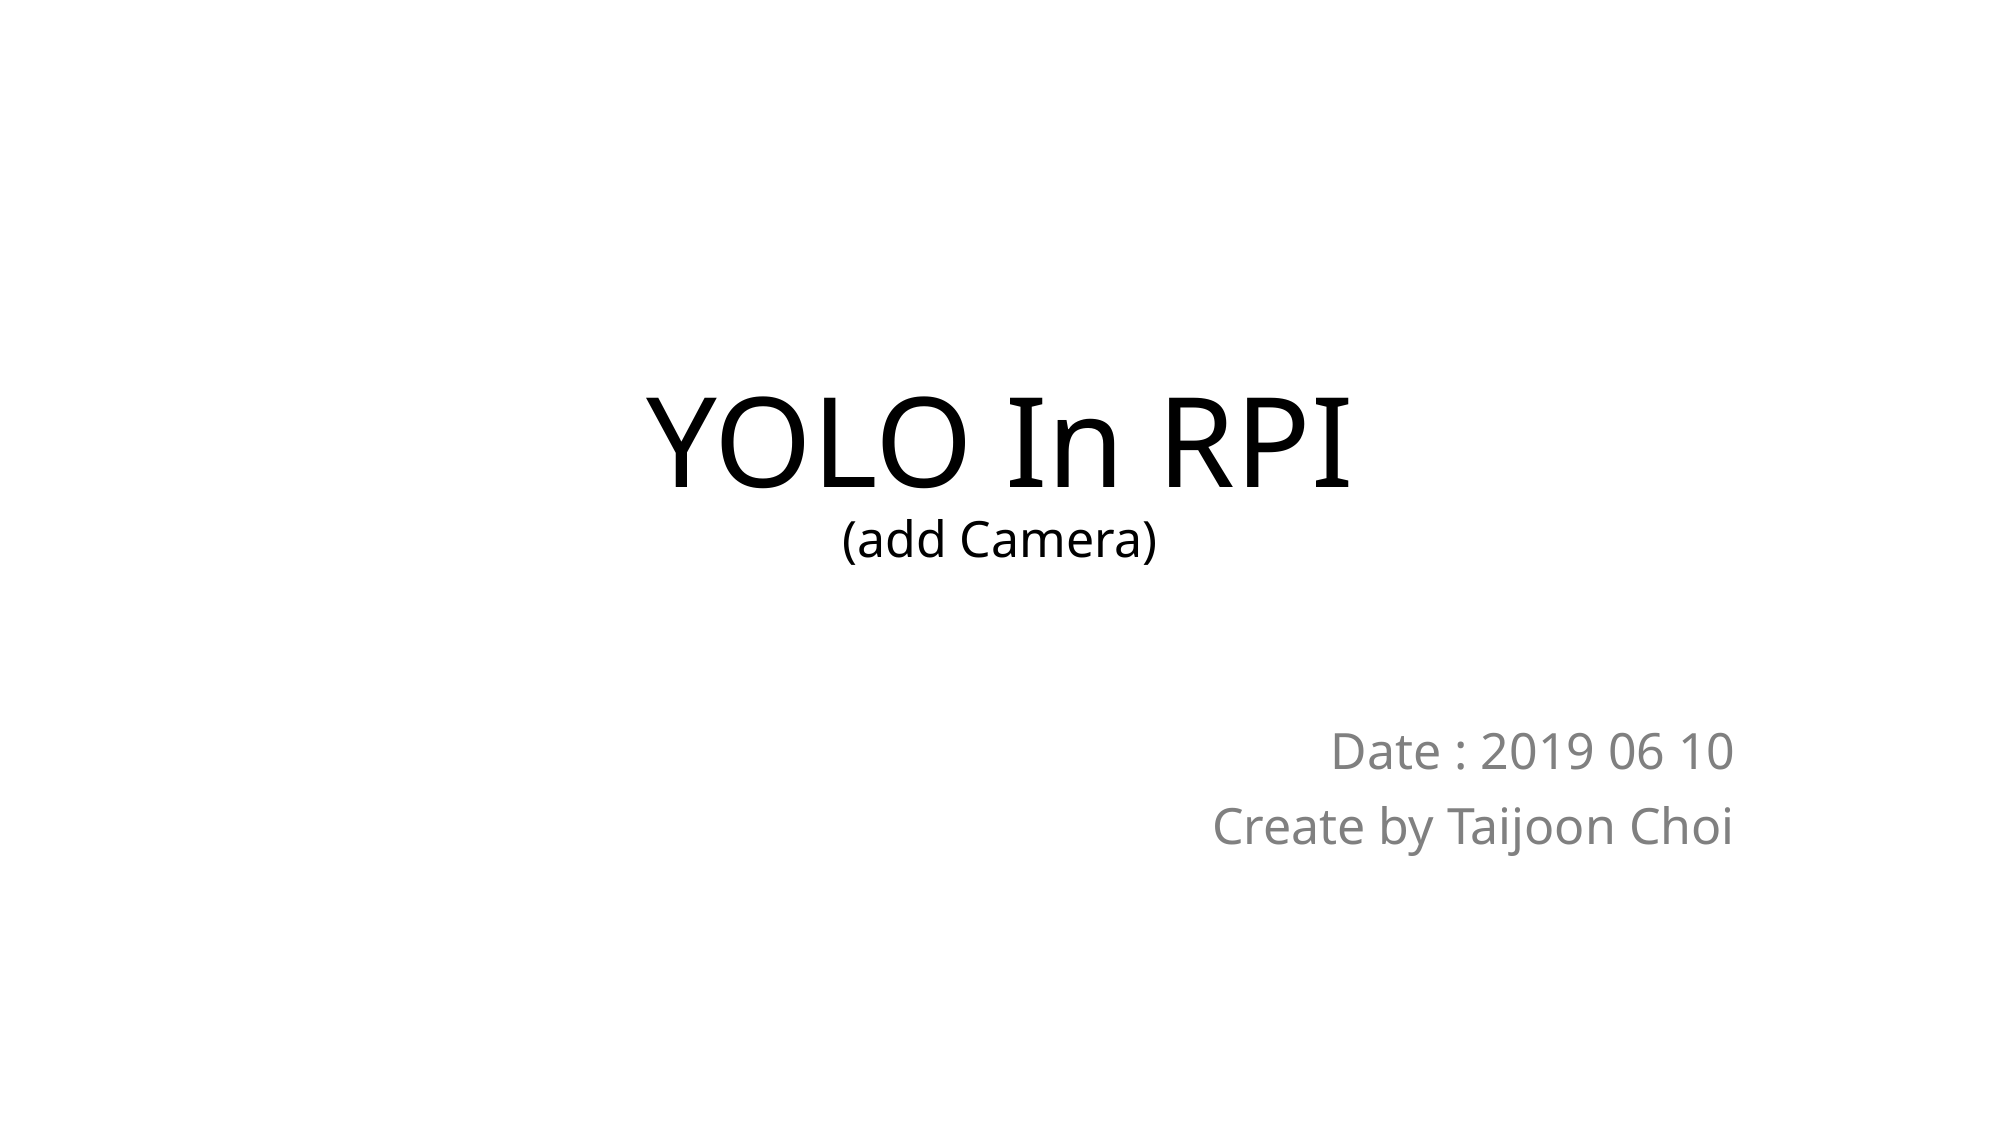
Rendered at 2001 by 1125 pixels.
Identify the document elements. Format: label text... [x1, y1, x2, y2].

title YOLO In RPI (add Camera) [249, 184, 1750, 576]
subtitle Date : 2019 06 10 Create by Taijoon Choi [249, 590, 1750, 863]
